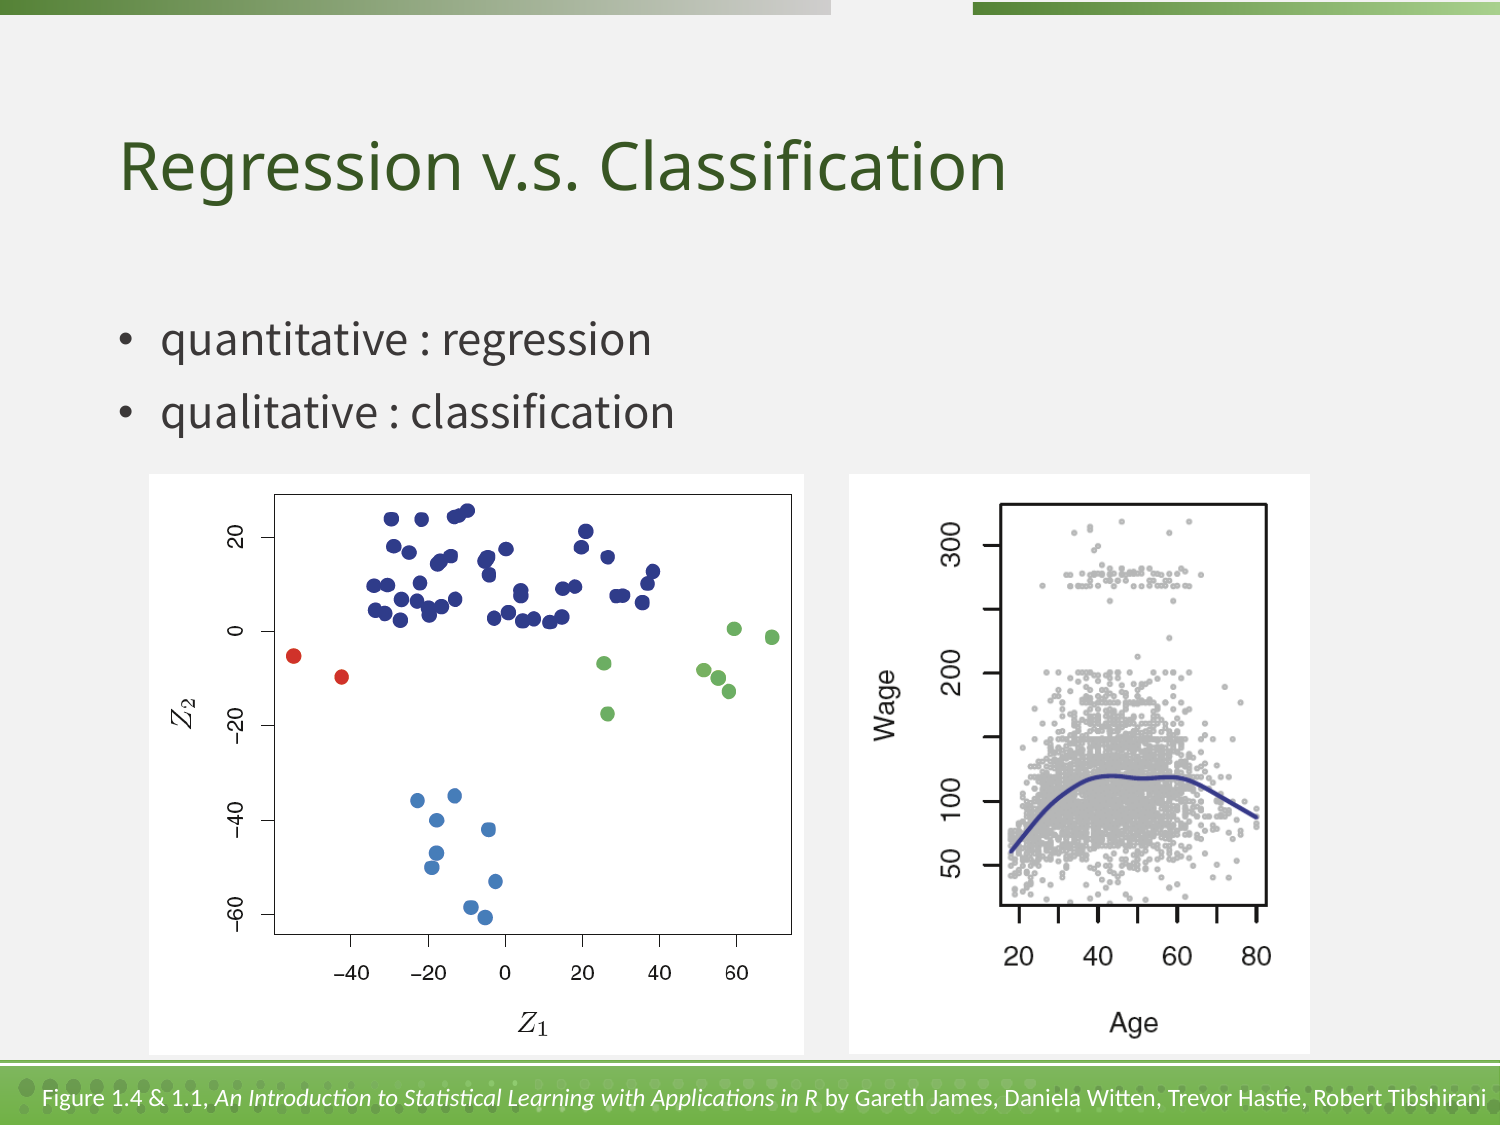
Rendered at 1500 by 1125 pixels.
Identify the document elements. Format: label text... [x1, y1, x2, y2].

title Regression v.s. Classification [103, 59, 1397, 278]
picture [849, 474, 1310, 1055]
list quantitative : regression qualitative : classification [103, 299, 1397, 446]
picture [149, 474, 804, 1055]
text_box Figure 1.4 & 1.1, An Introduction to Statistical Learning with Applications in R by Gareth James, Daniela Witten, Trevor Hastie, Robert Tibshirani [27, 1074, 1500, 1119]
